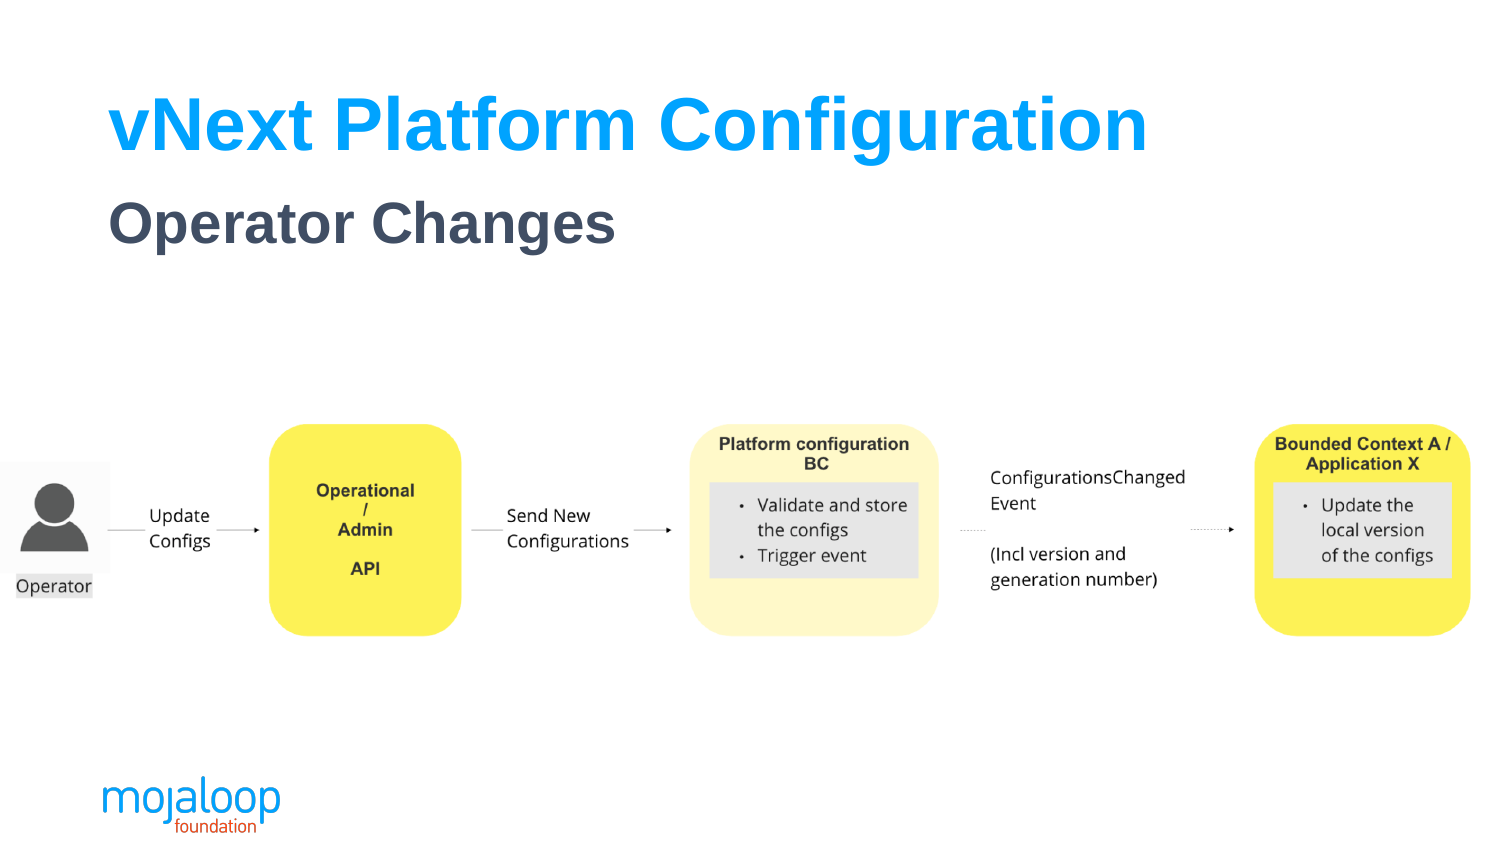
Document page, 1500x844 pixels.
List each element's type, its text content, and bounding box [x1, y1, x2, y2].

text_box Operator Changes [103, 169, 1397, 280]
picture [0, 397, 1500, 659]
picture [103, 776, 280, 833]
title vNext Platform Configuration [103, 44, 1397, 169]
